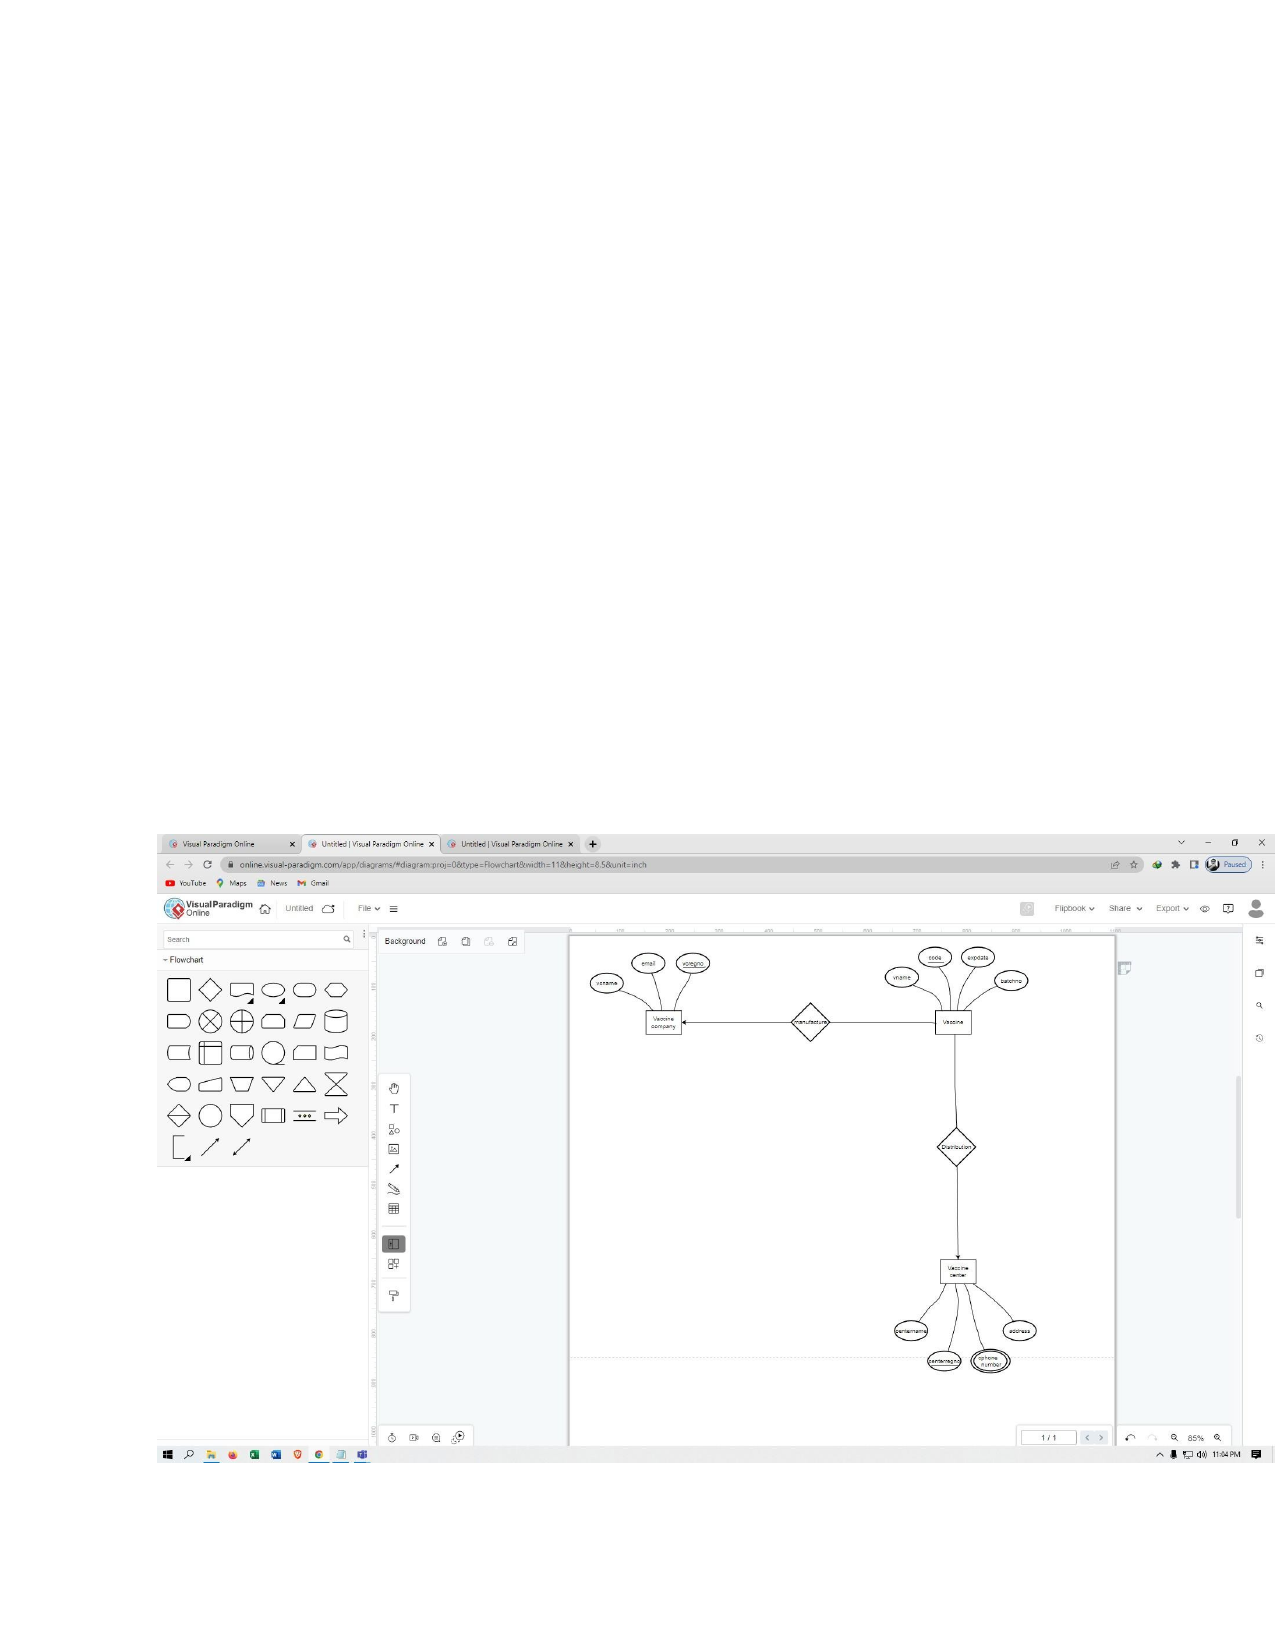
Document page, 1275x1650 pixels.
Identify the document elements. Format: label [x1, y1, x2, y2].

picture [157, 834, 1275, 1463]
